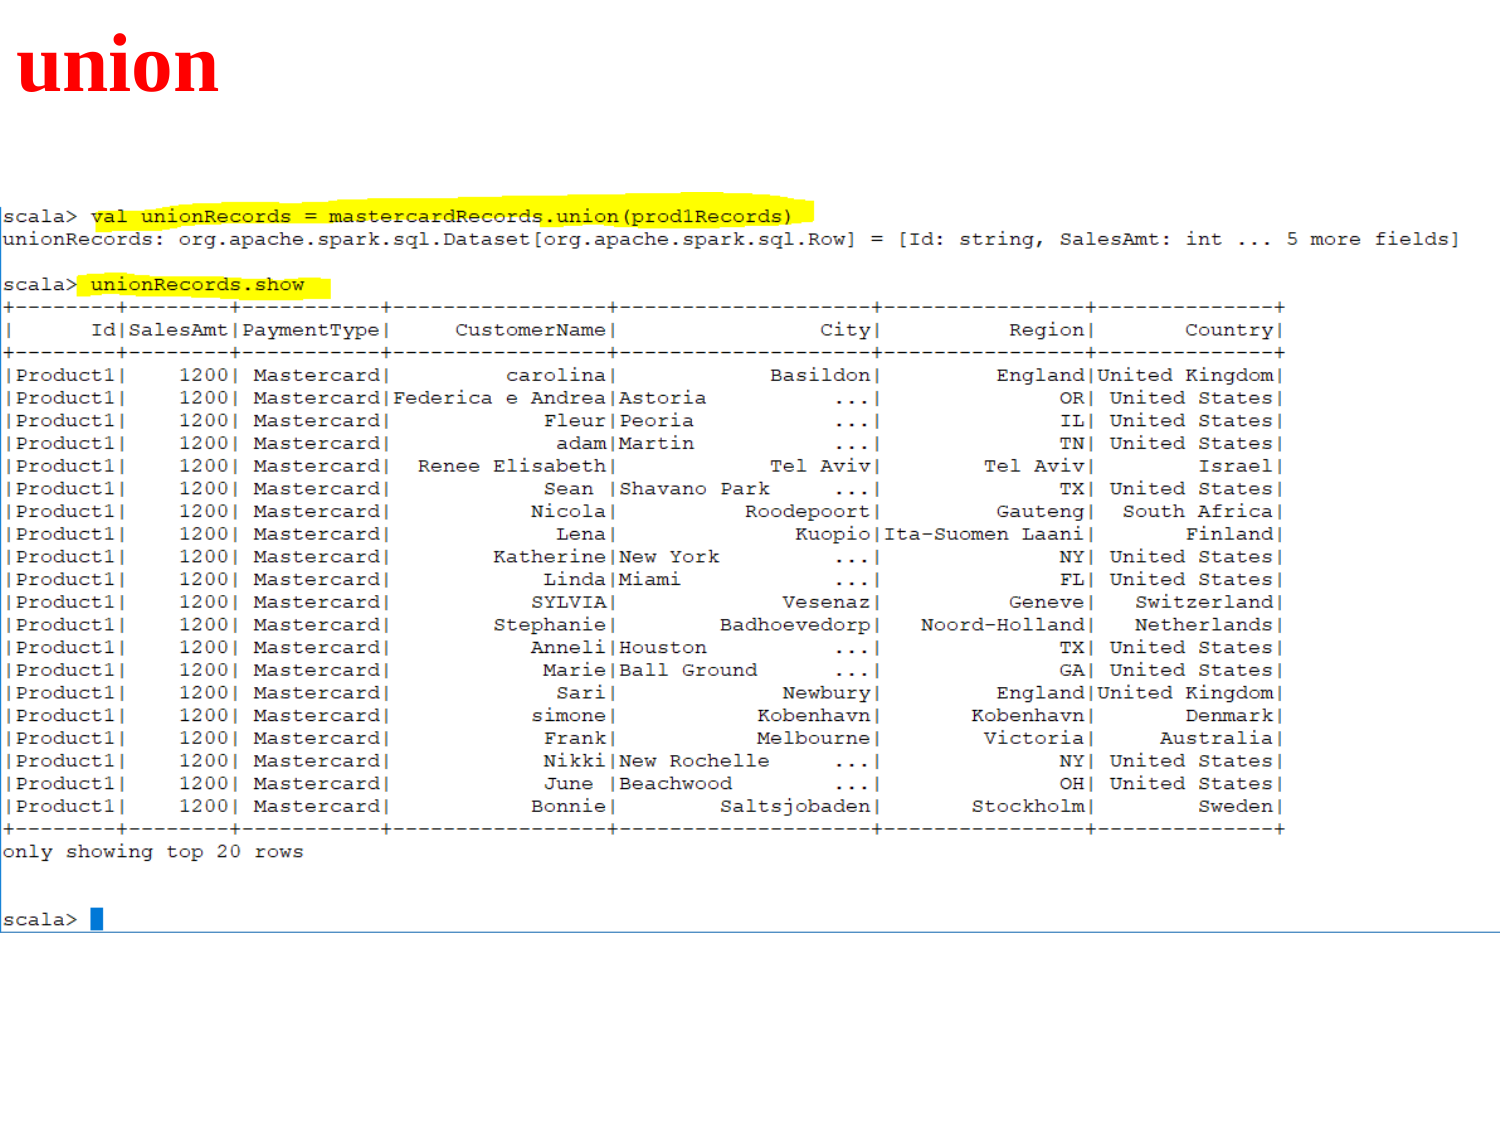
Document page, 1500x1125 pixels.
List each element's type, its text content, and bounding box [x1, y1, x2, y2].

picture [0, 192, 1500, 933]
text_box union [1, 0, 235, 116]
